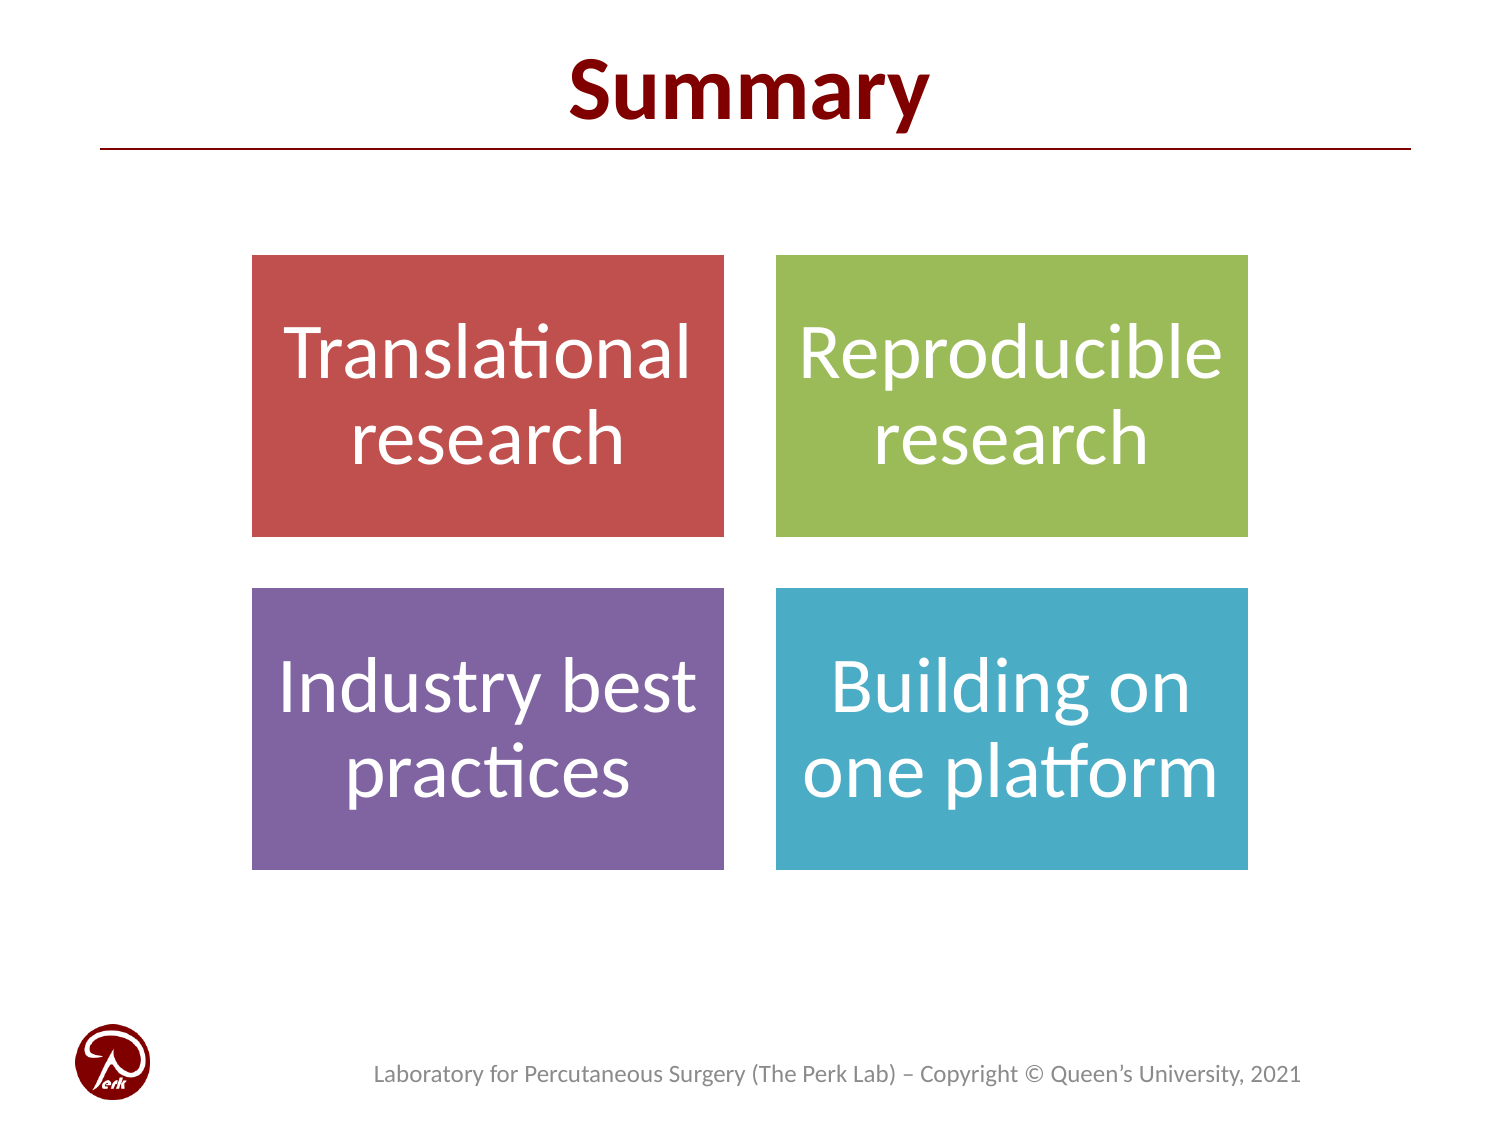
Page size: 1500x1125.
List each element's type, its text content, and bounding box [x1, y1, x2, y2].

title Summary [75, 7, 1425, 159]
footer Laboratory for Percutaneous Surgery (The Perk Lab) – Copyright © Queen’s University, 2021 [348, 1042, 1329, 1103]
picture [75, 1024, 150, 1100]
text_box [249, 228, 1251, 897]
